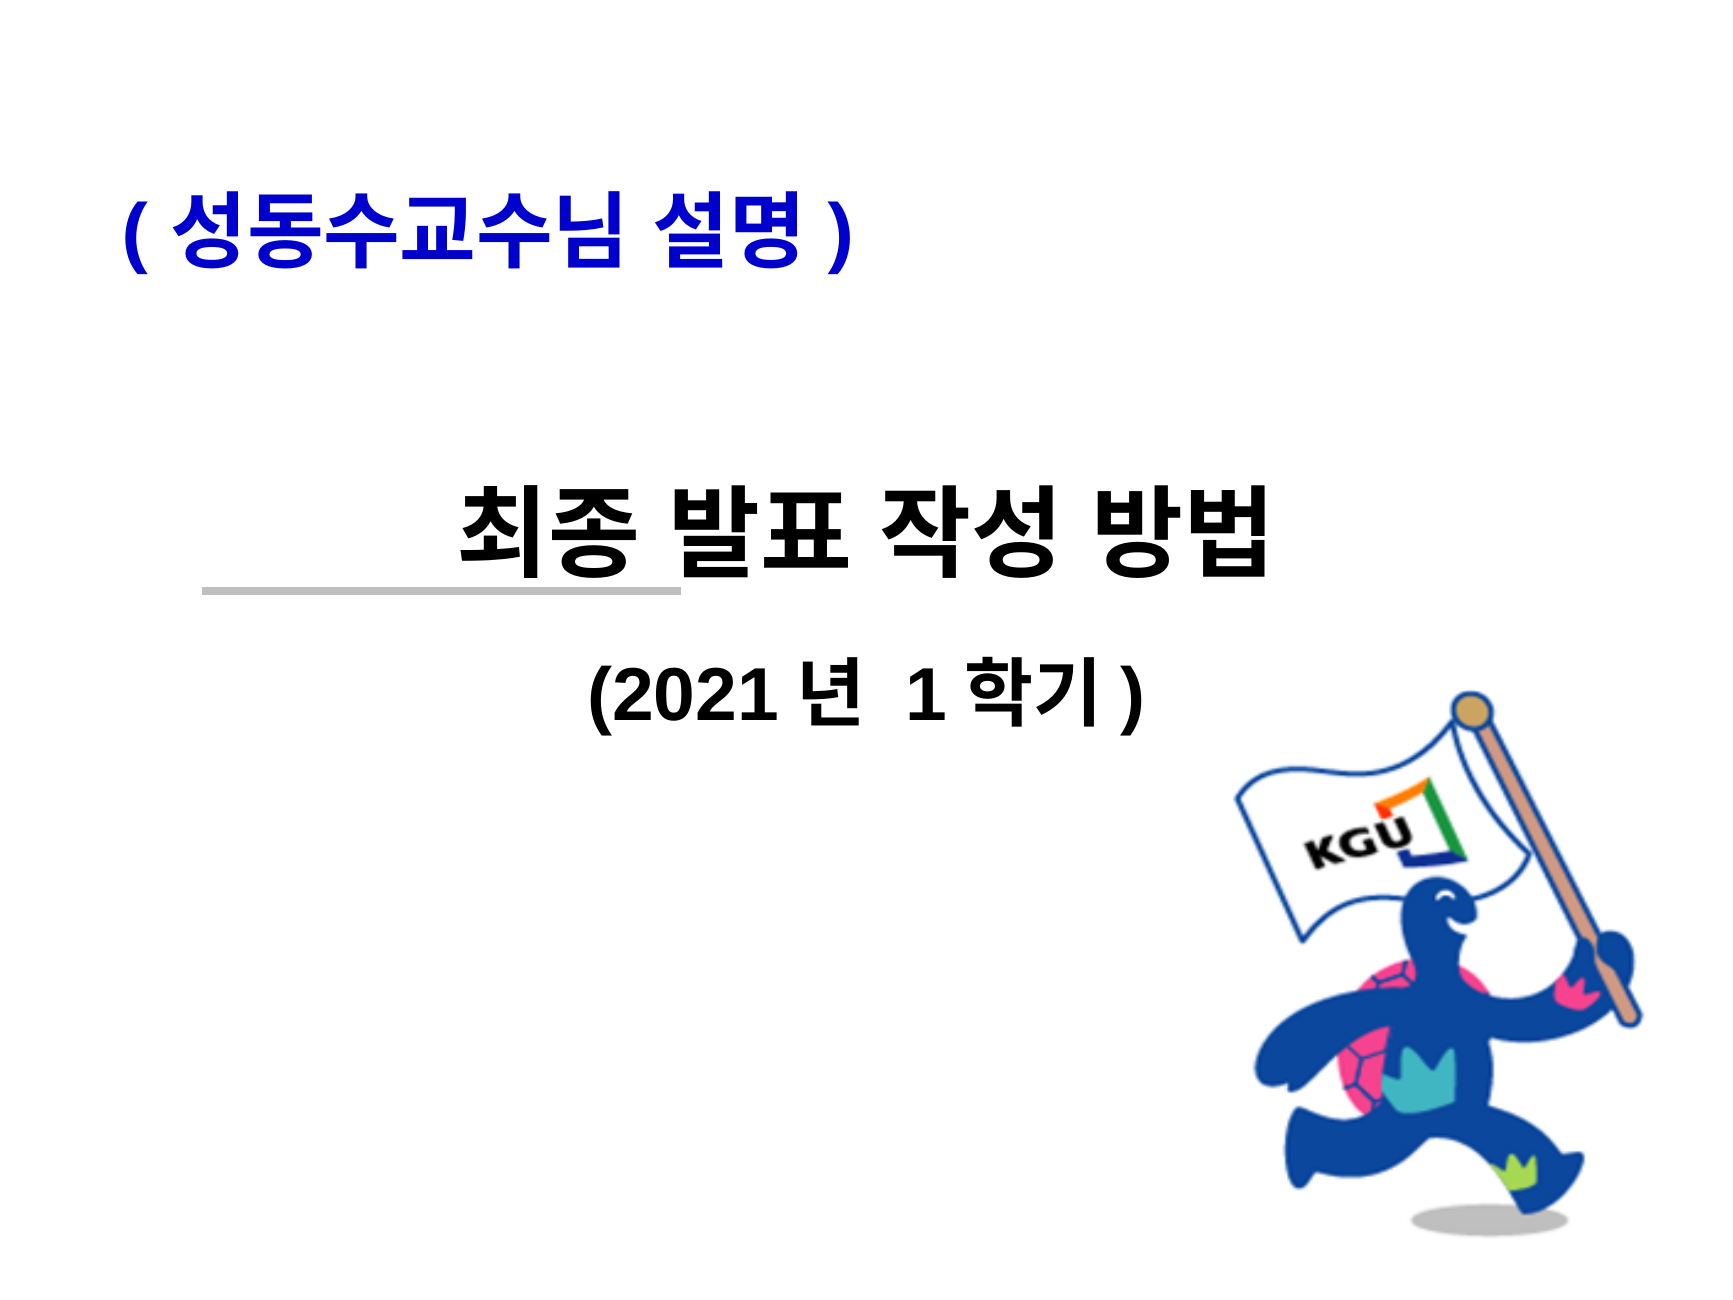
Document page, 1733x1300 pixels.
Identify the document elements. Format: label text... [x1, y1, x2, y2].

title 최종 발표 작성 방법 [39, 440, 1694, 619]
text_box (2021년 1학기) [39, 637, 1694, 743]
text_box (성동수교수님 설명) [62, 138, 914, 318]
picture [1232, 690, 1654, 1245]
